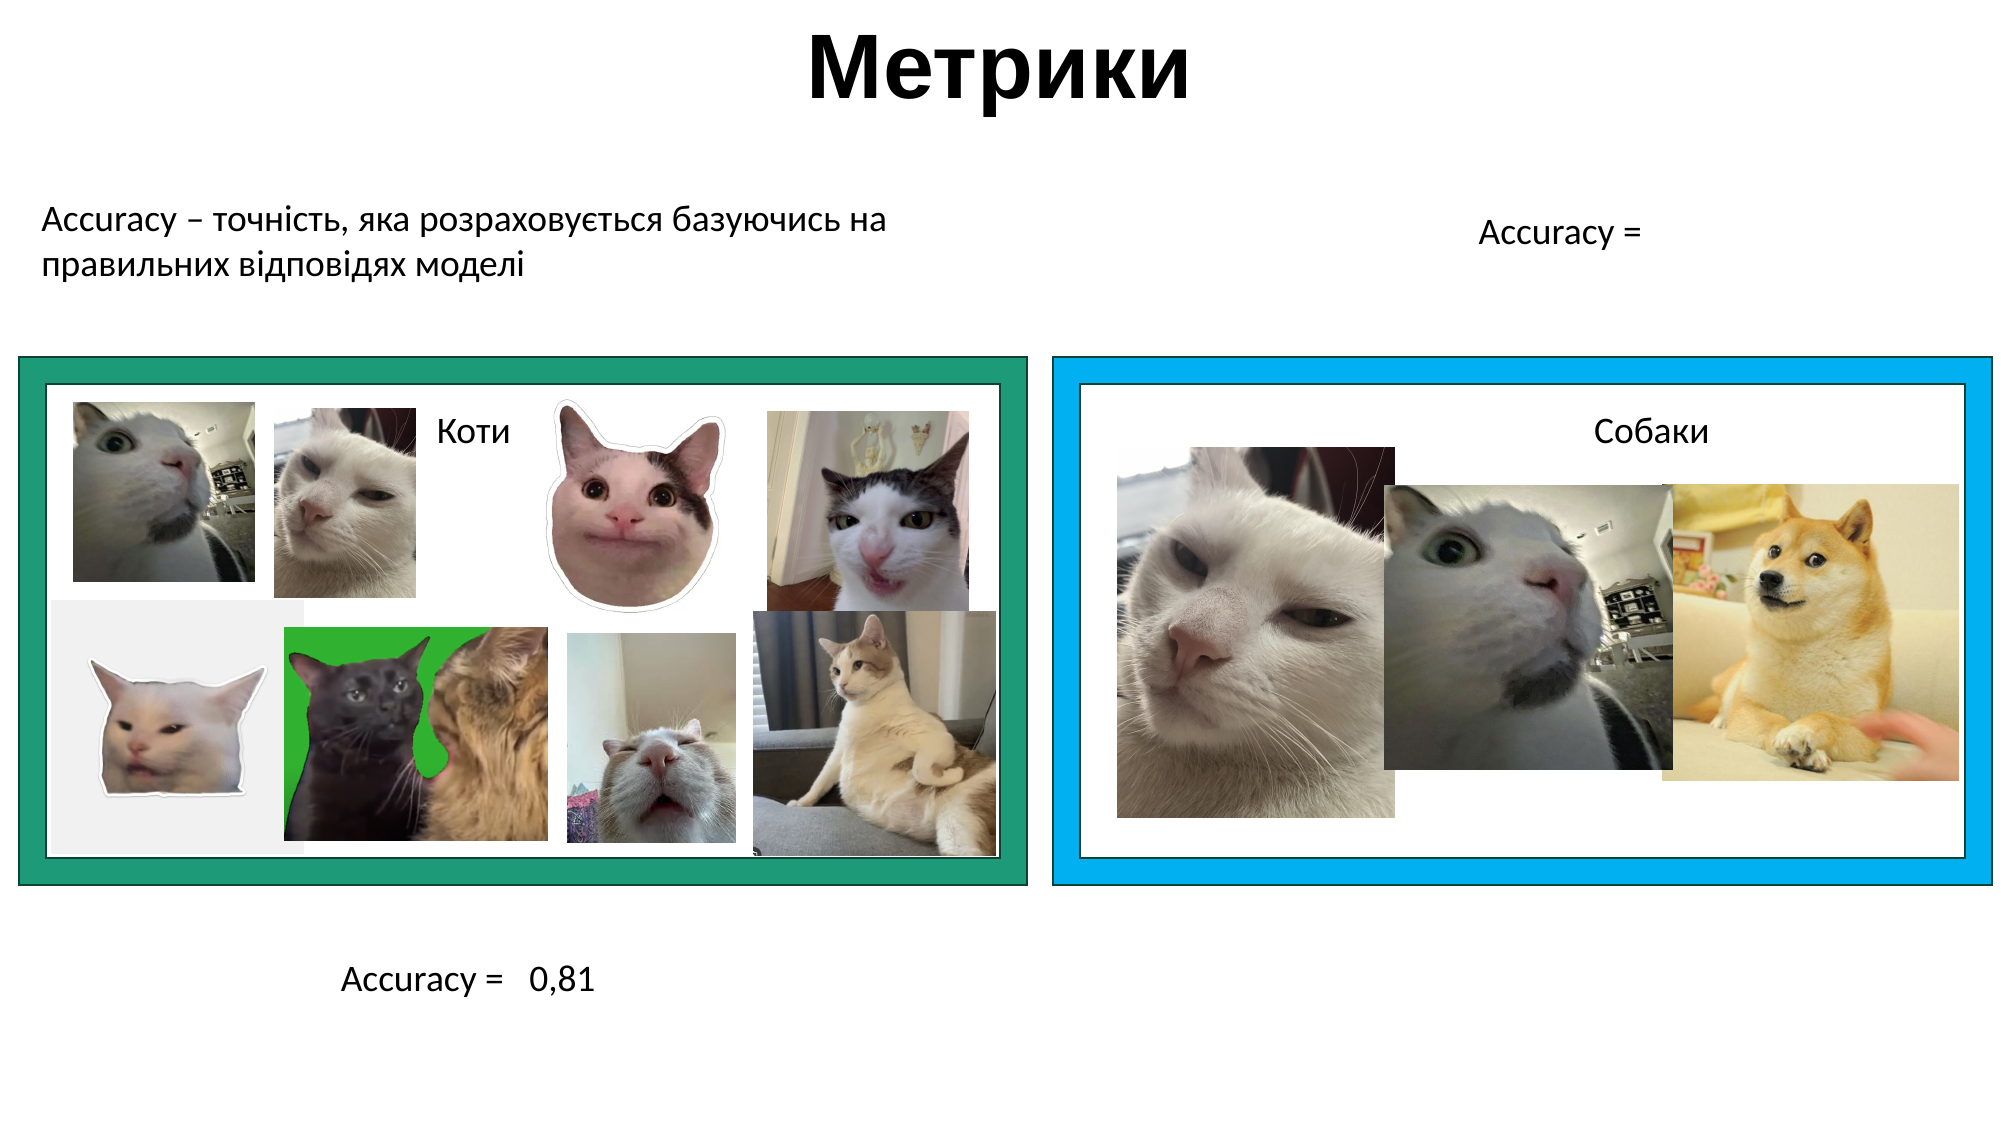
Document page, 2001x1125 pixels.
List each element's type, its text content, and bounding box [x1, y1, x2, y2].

picture [752, 411, 996, 856]
text_box [1052, 356, 1993, 886]
picture [73, 402, 255, 582]
text_box Метрики [406, 0, 1594, 125]
text_box Собаки [1579, 398, 1725, 458]
text_box [18, 356, 1028, 886]
picture [50, 600, 548, 854]
text_box Accuracy – точність, яка розраховується базуючись на правильних відповідях моделі [26, 186, 1027, 292]
picture [1117, 447, 1959, 818]
text_box Коти [422, 398, 511, 459]
picture [274, 408, 416, 598]
picture [567, 633, 736, 843]
picture [511, 398, 737, 613]
